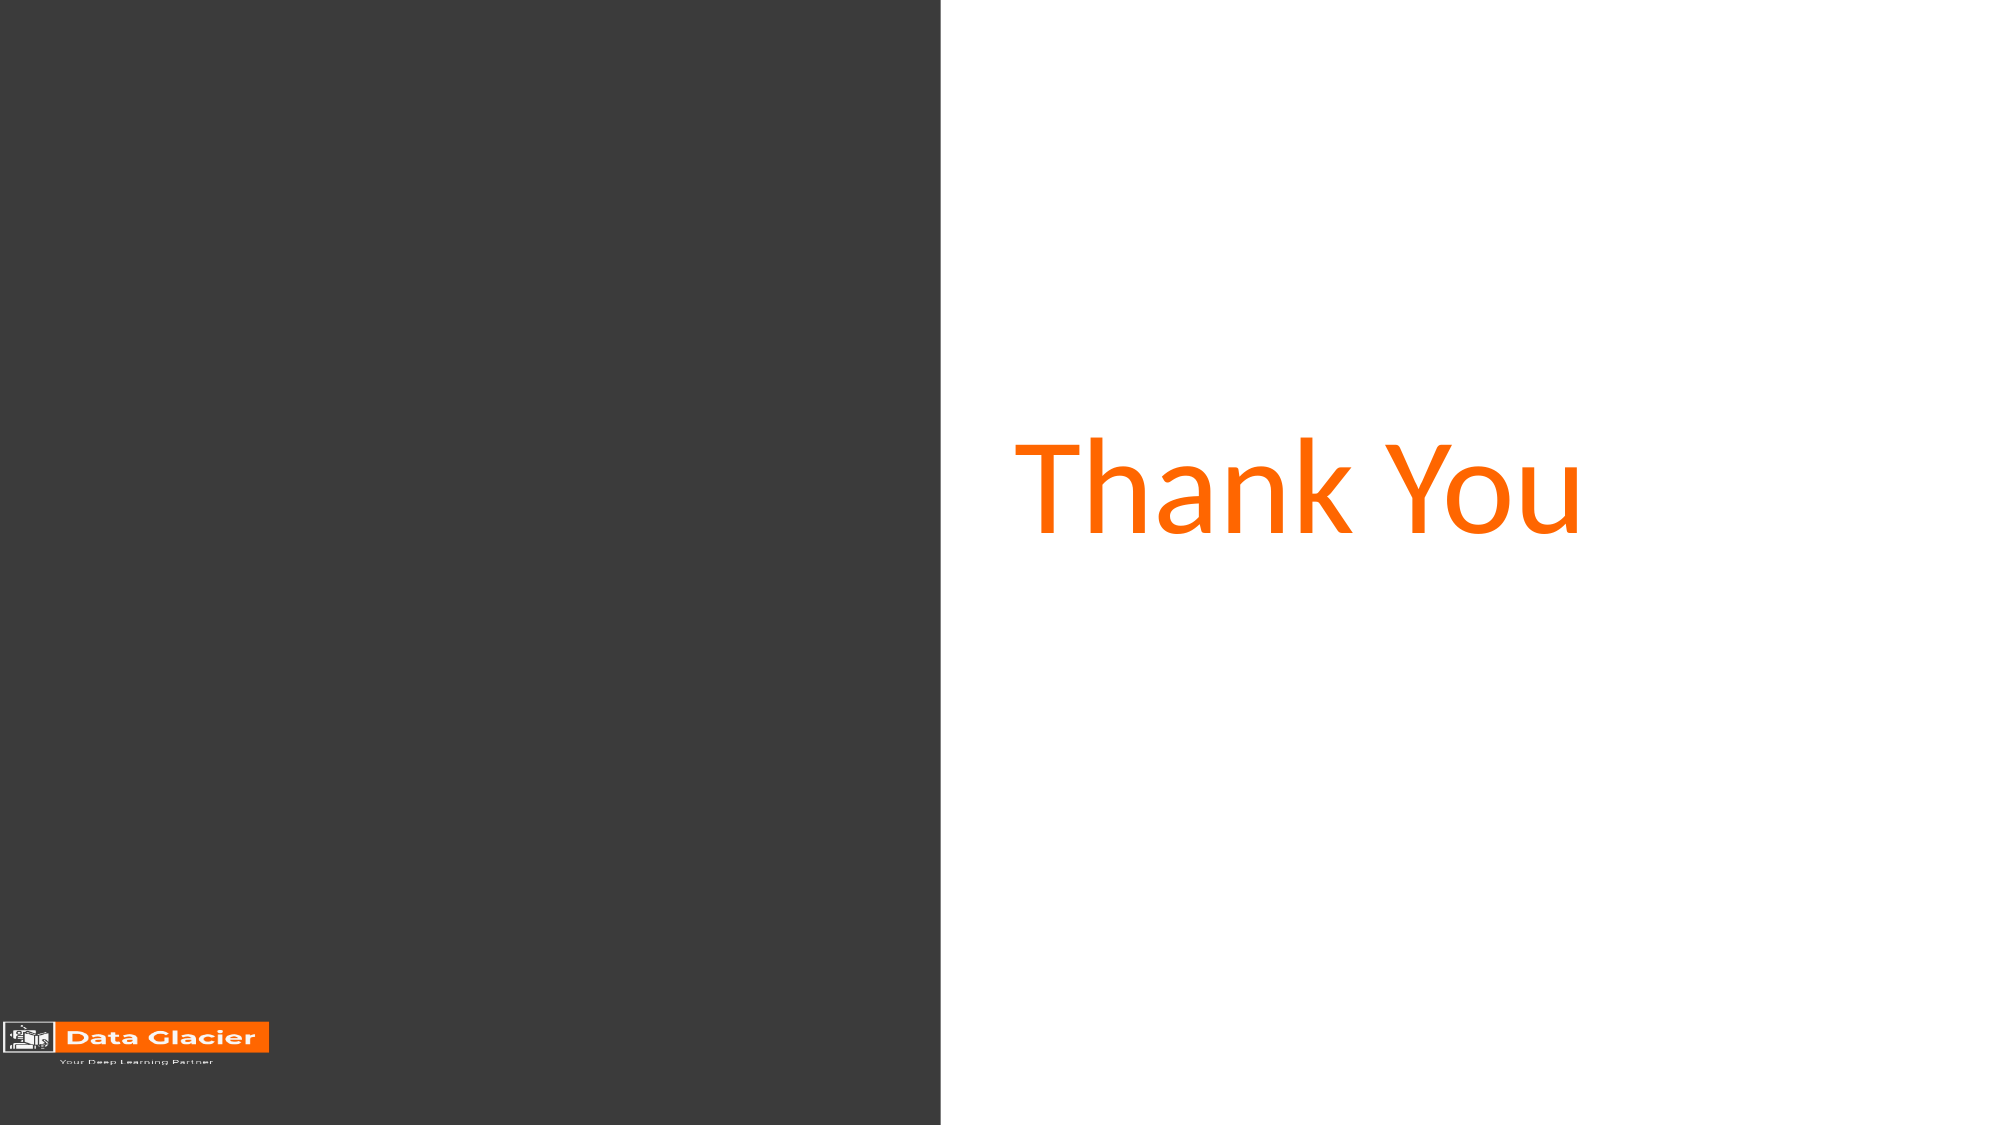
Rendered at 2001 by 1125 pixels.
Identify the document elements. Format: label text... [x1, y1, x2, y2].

text_box Thank You [845, 407, 1758, 679]
picture [0, 961, 272, 1125]
text_box [0, 0, 941, 1125]
